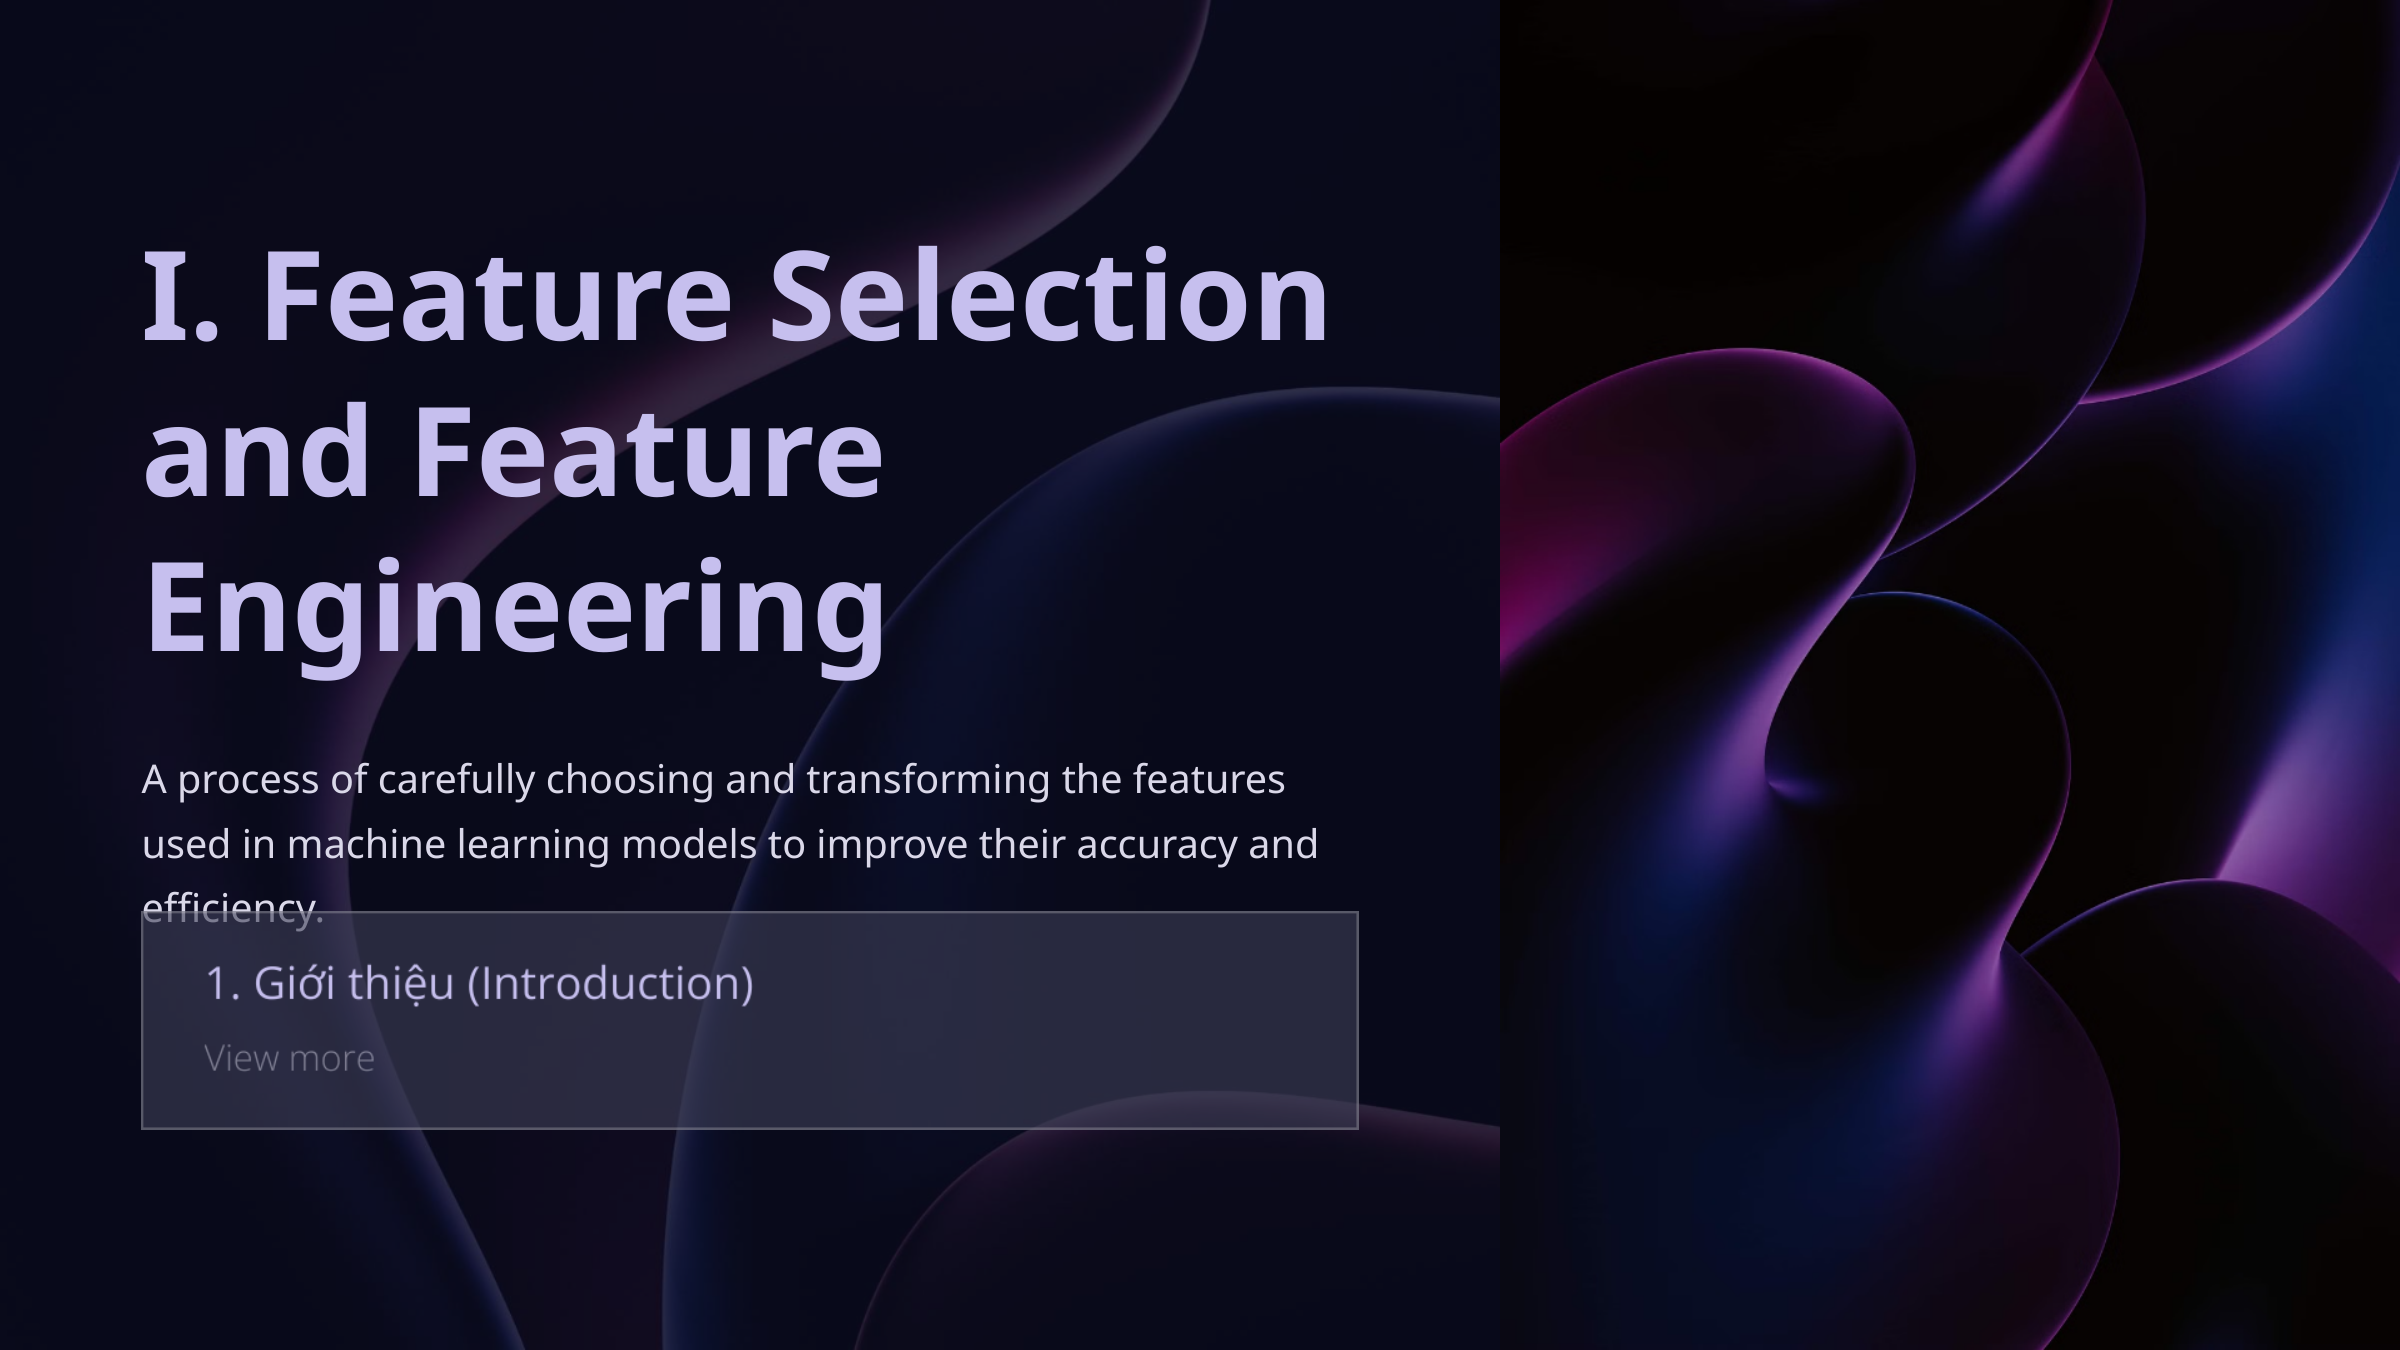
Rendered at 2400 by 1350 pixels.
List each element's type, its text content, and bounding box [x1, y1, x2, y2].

text_box A process of carefully choosing and transforming the features used in machine learning models to improve their accuracy and efficiency. [141, 736, 1359, 867]
text_box I. Feature Selection and Feature Engineering [141, 210, 1359, 677]
picture [141, 911, 1359, 1130]
picture [1499, 0, 2400, 1350]
